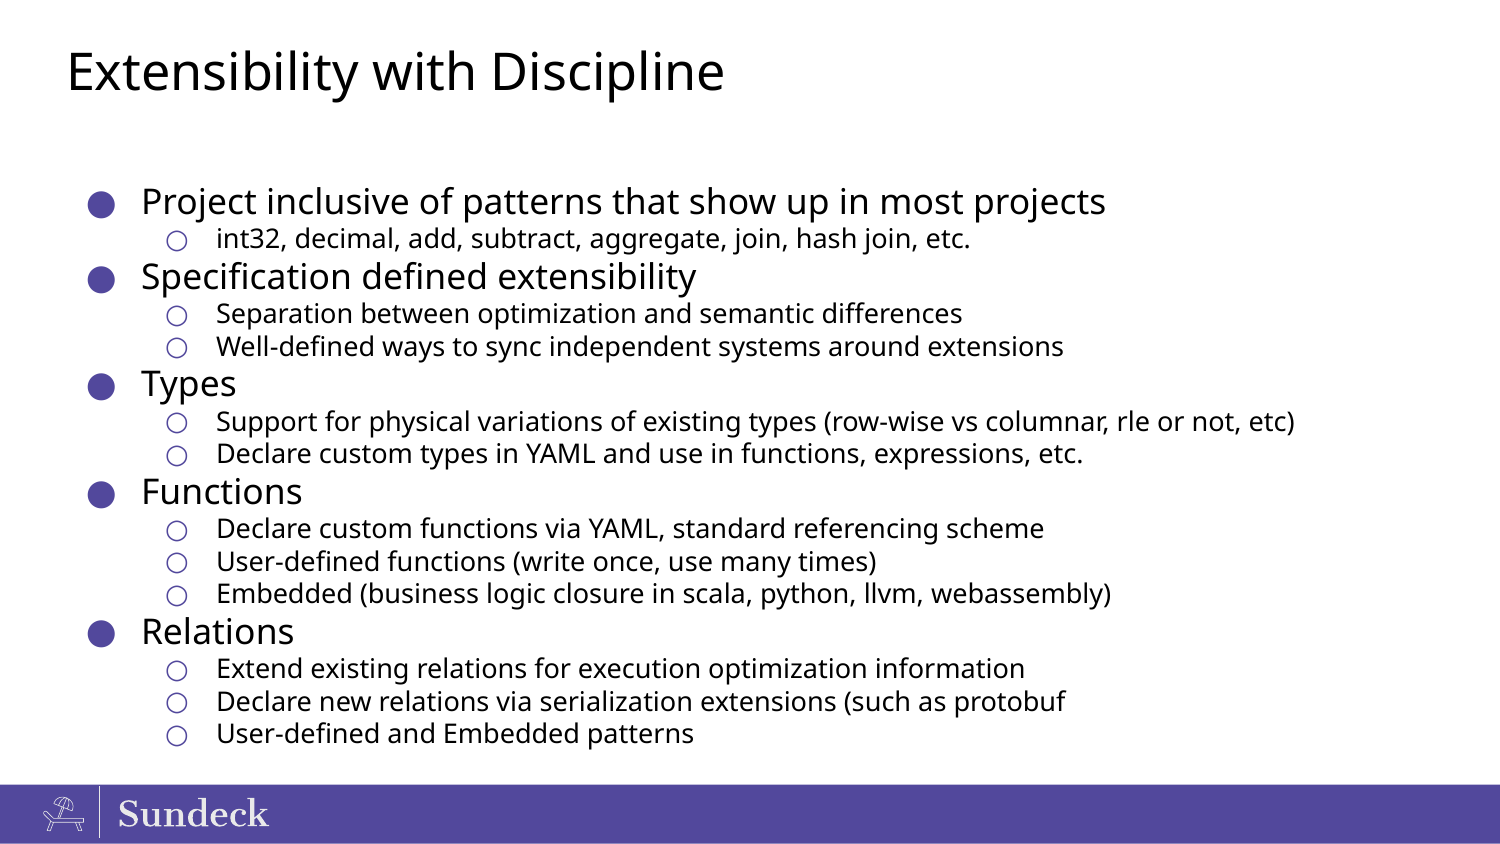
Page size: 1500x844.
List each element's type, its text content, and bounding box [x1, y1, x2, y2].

list Project inclusive of patterns that show up in most projects int32, decimal, add, subtract, aggregate, join, hash join, etc. Specification defined extensibility Separation between optimization and semantic differences Well-defined ways to sync independent systems around extensions Types Support for physical variations of existing types (row-wise vs columnar, rle or not, etc) Declare custom types in YAML and use in functions, expressions, etc. Functions Declare custom functions via YAML, standard referencing scheme User-defined functions (write once, use many times) Embedded (business logic closure in scala, python, llvm, webassembly) Relations Extend existing relations for execution optimization information Declare new relations via serialization extensions (such as protobuf User-defined and Embedded patterns [51, 164, 1449, 725]
title Extensibility with Discipline [51, 23, 1449, 117]
